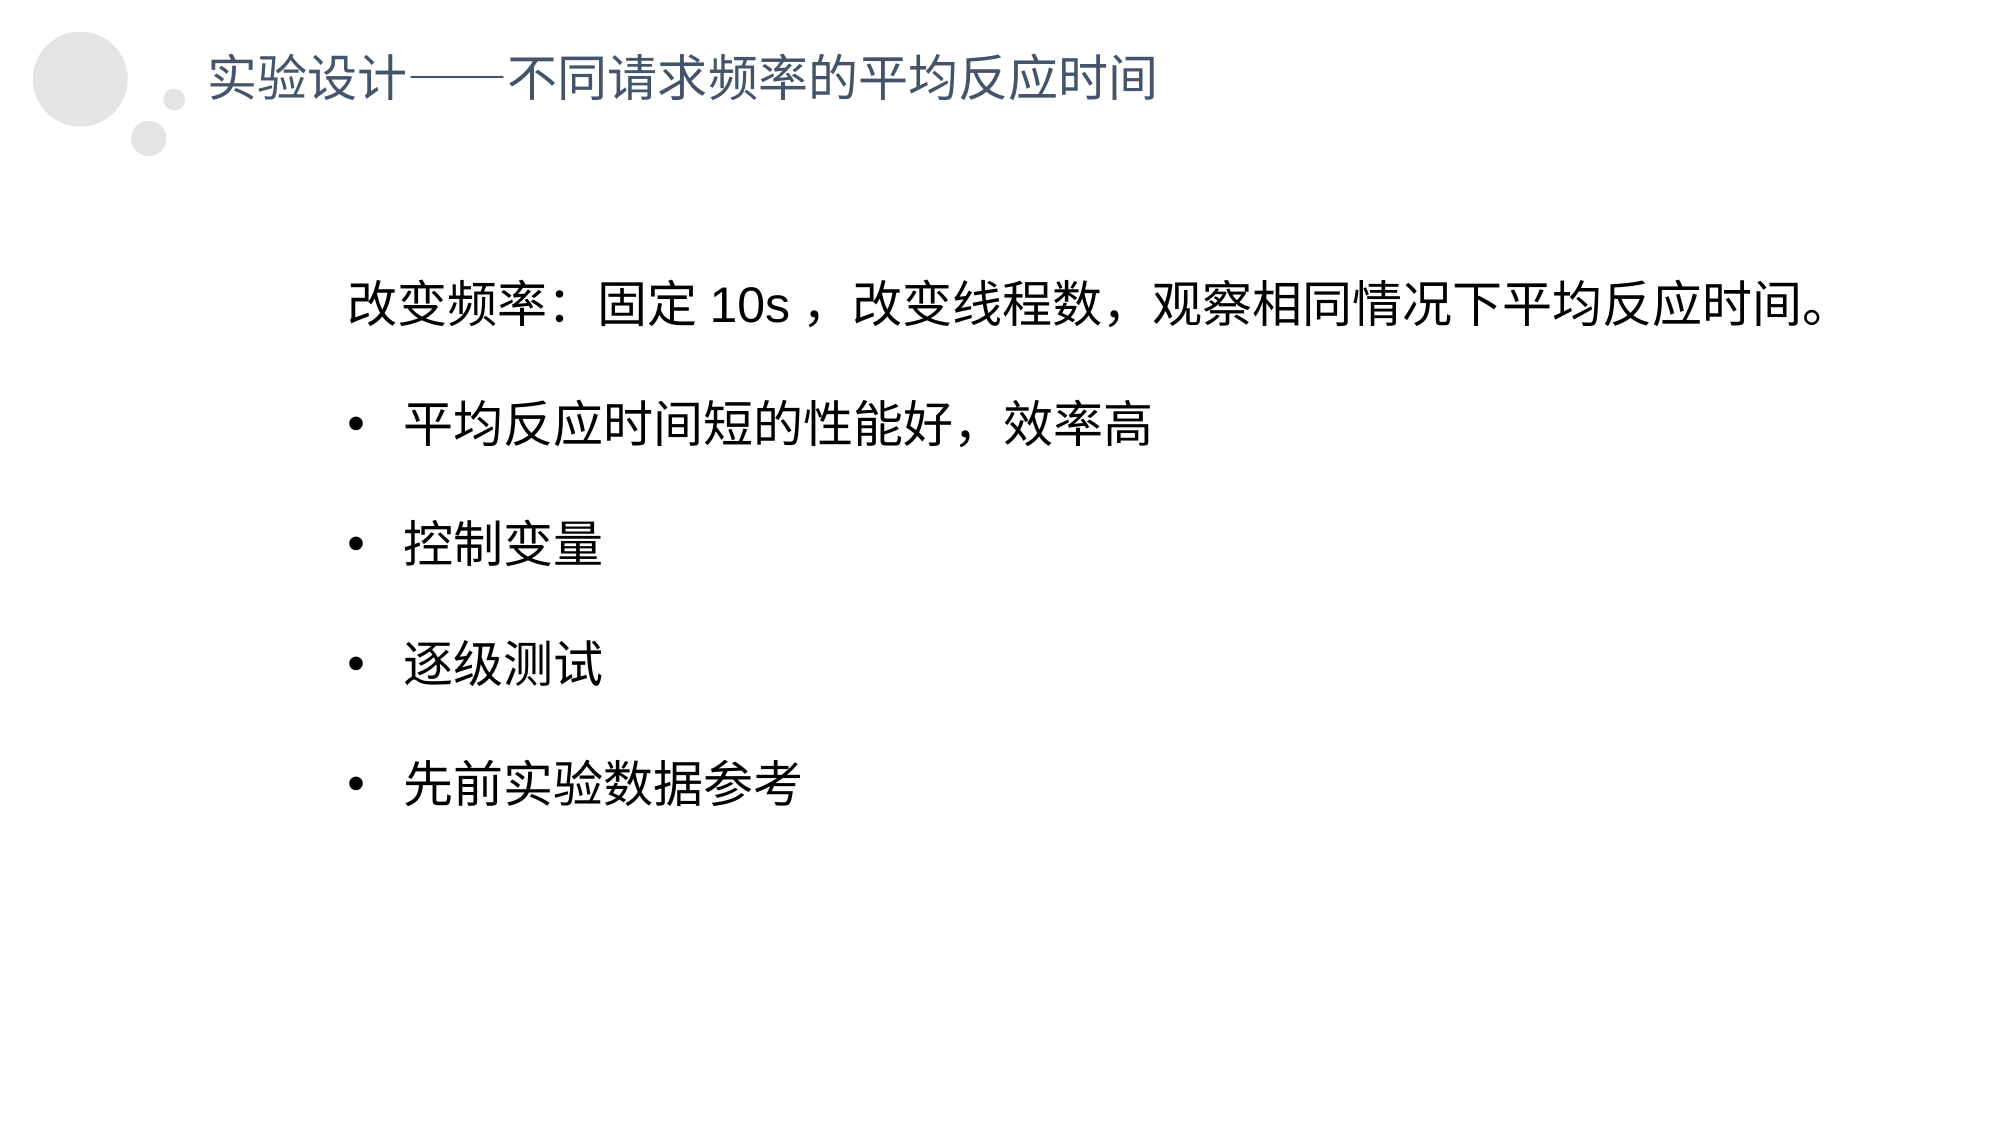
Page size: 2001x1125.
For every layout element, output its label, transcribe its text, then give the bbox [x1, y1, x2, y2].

text_box 实验设计——不同请求频率的平均反应时间 [193, 38, 1173, 234]
text_box 改变频率：固定10s，改变线程数，观察相同情况下平均反应时间。 平均反应时间短的性能好，效率高 控制变量 逐级测试 先前实验数据参考 [332, 265, 1859, 901]
